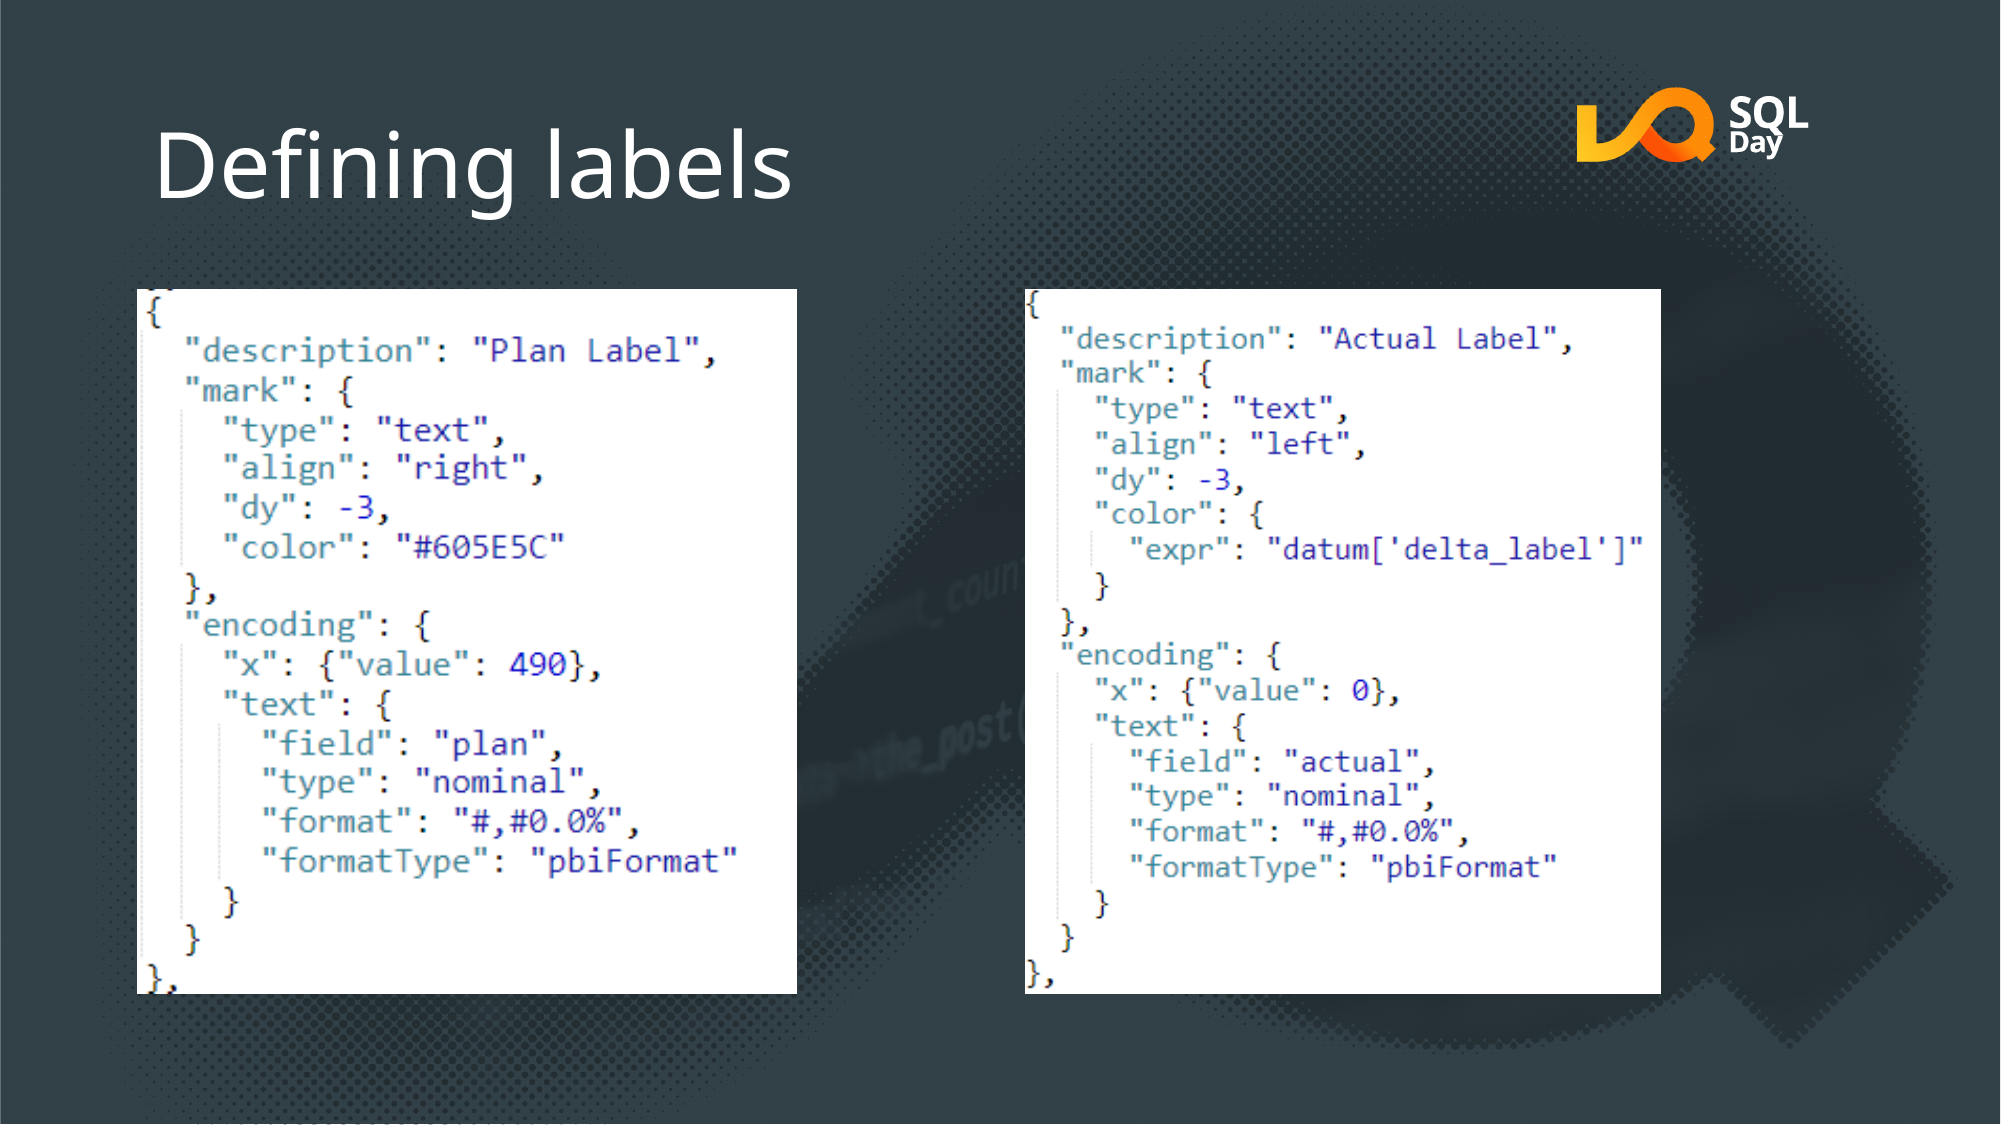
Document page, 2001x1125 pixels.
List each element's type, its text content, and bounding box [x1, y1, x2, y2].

picture [0, 0, 2001, 1125]
title Defining labels [137, 59, 1556, 278]
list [136, 288, 797, 995]
